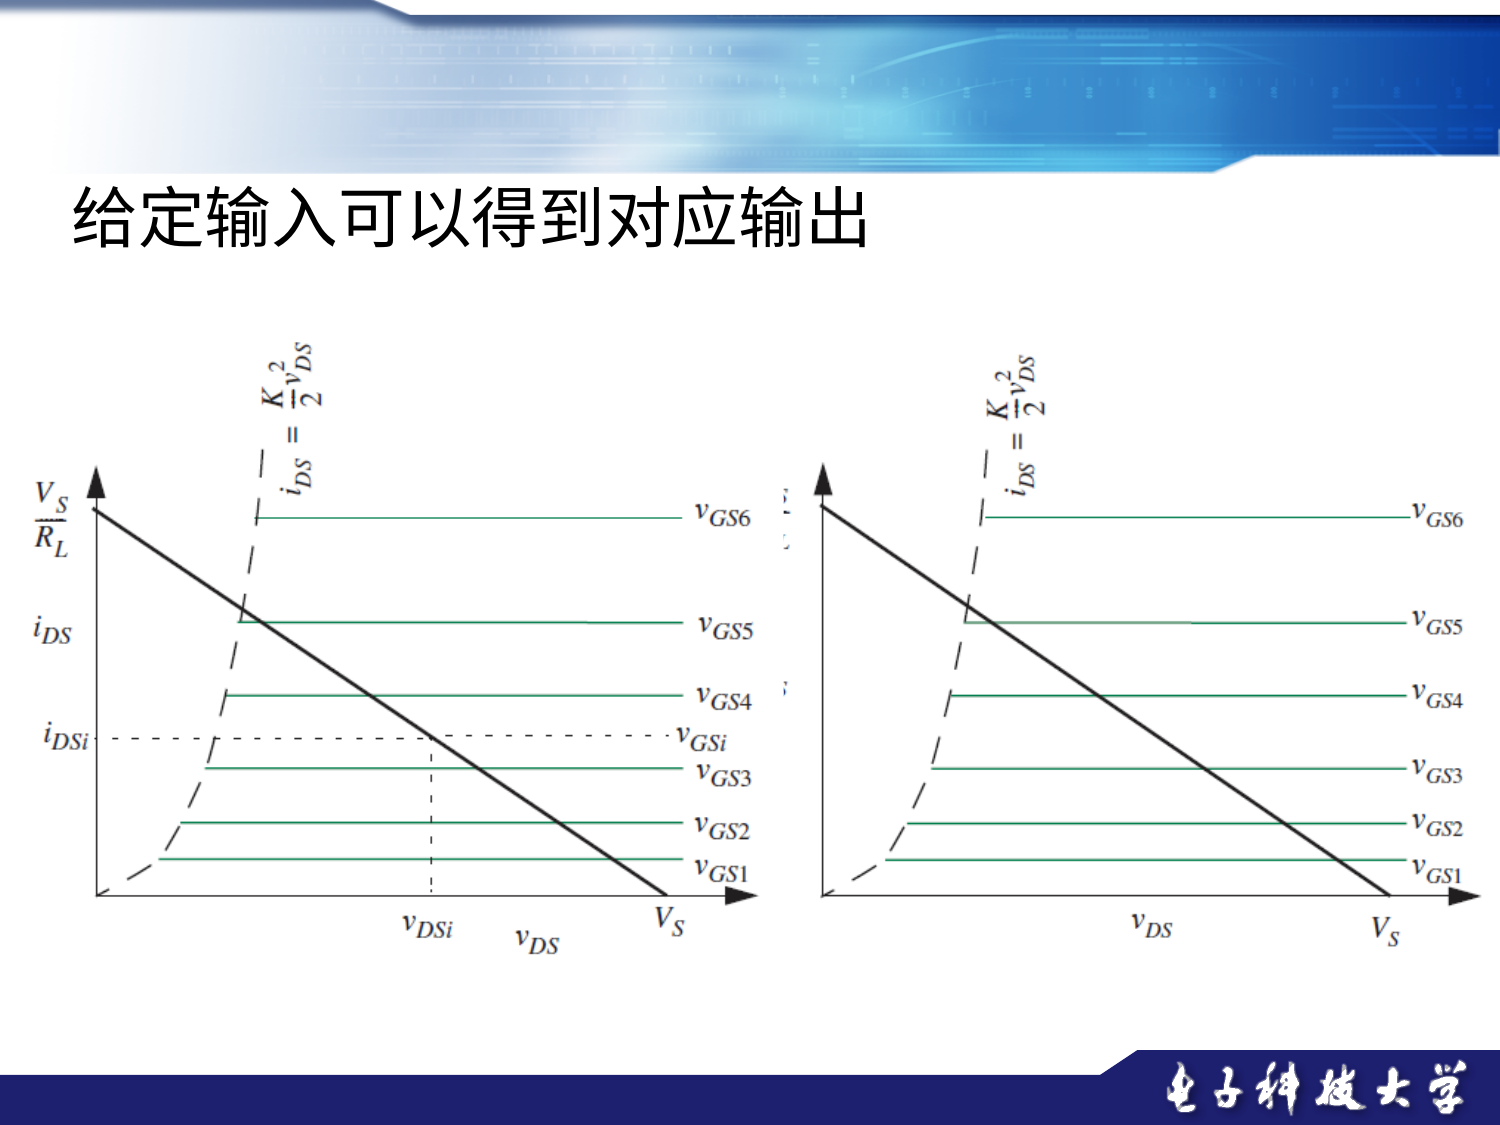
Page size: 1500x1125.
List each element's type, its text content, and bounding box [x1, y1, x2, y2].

picture [0, 0, 1500, 175]
text_box 给定输入可以得到对应输出 [56, 168, 888, 264]
picture [0, 318, 1500, 965]
